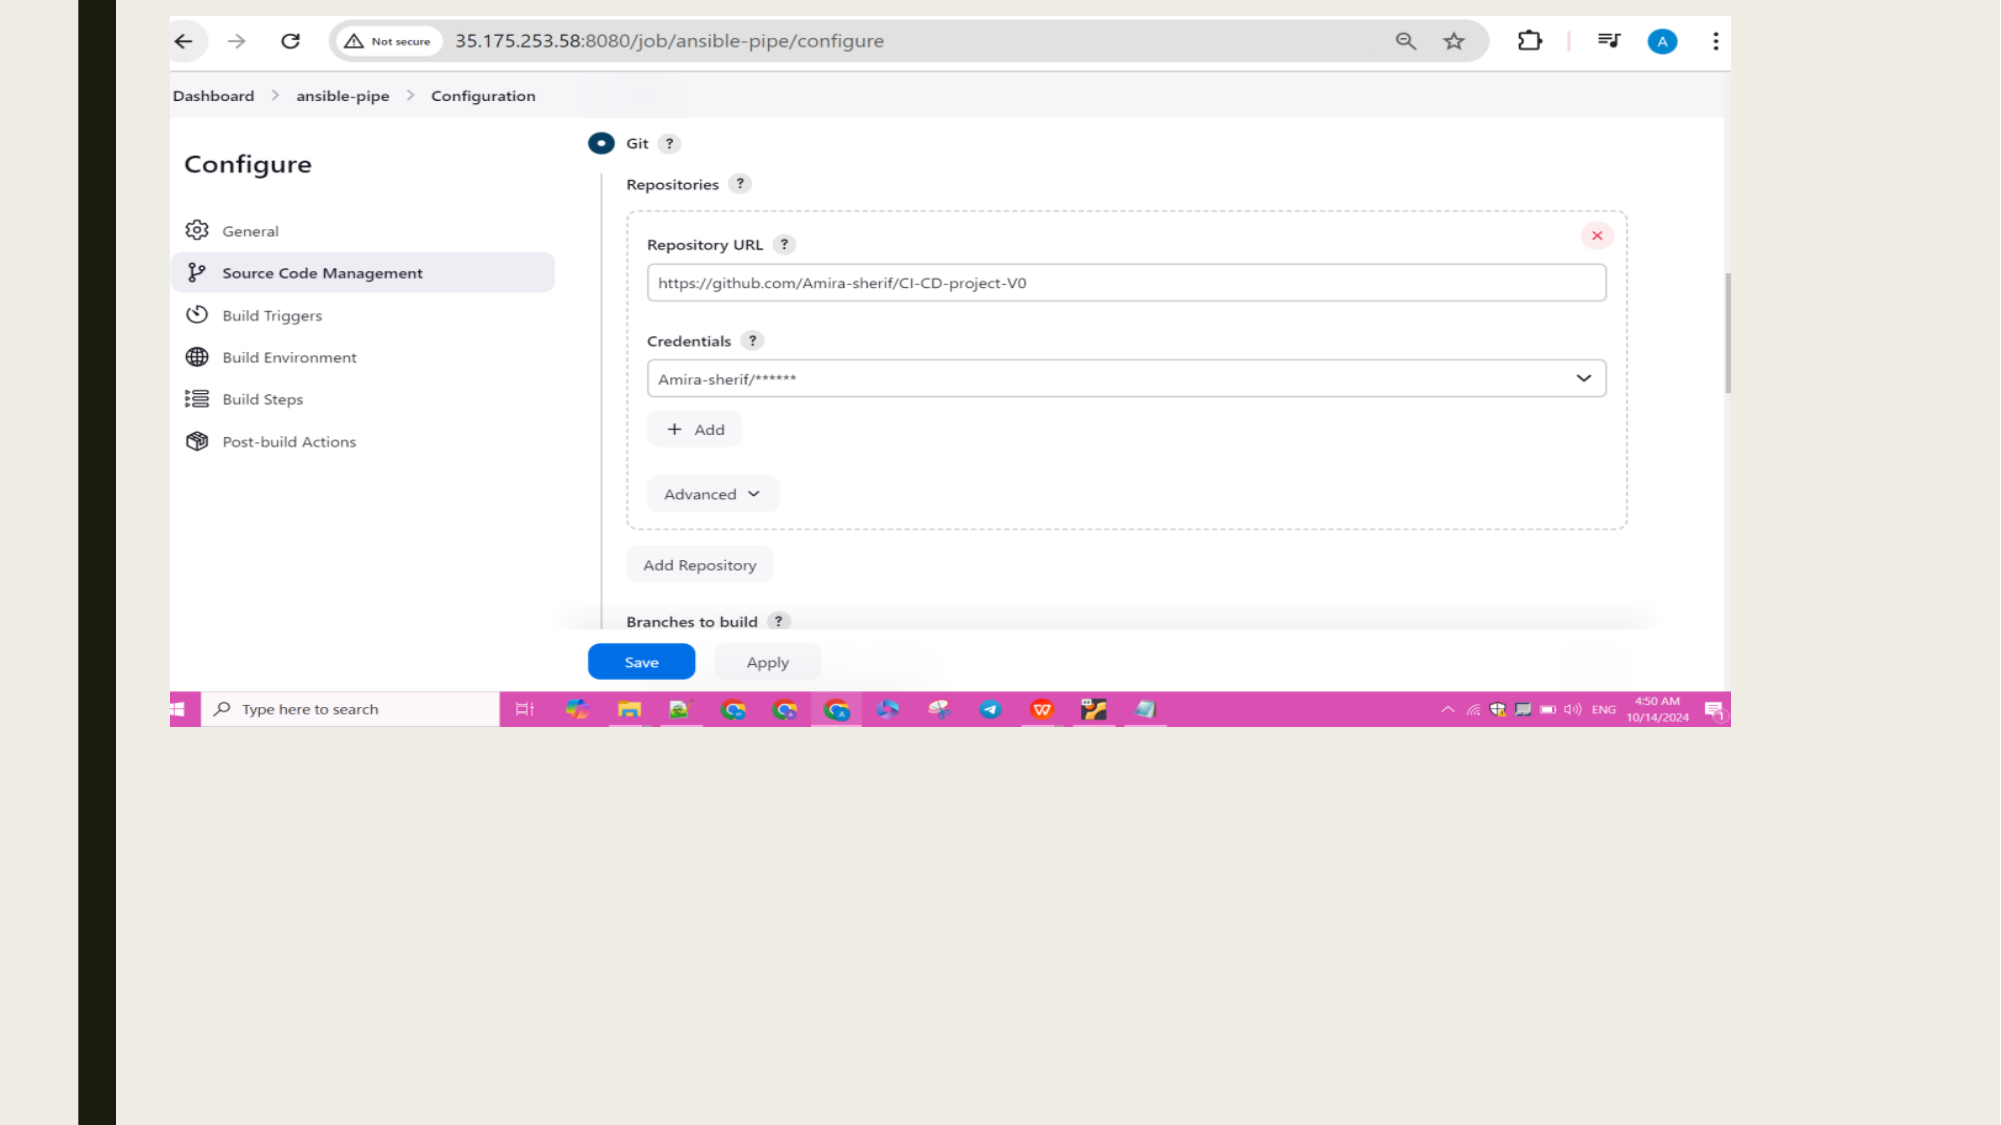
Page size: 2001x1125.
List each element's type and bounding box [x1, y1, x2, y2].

picture [170, 16, 1731, 727]
